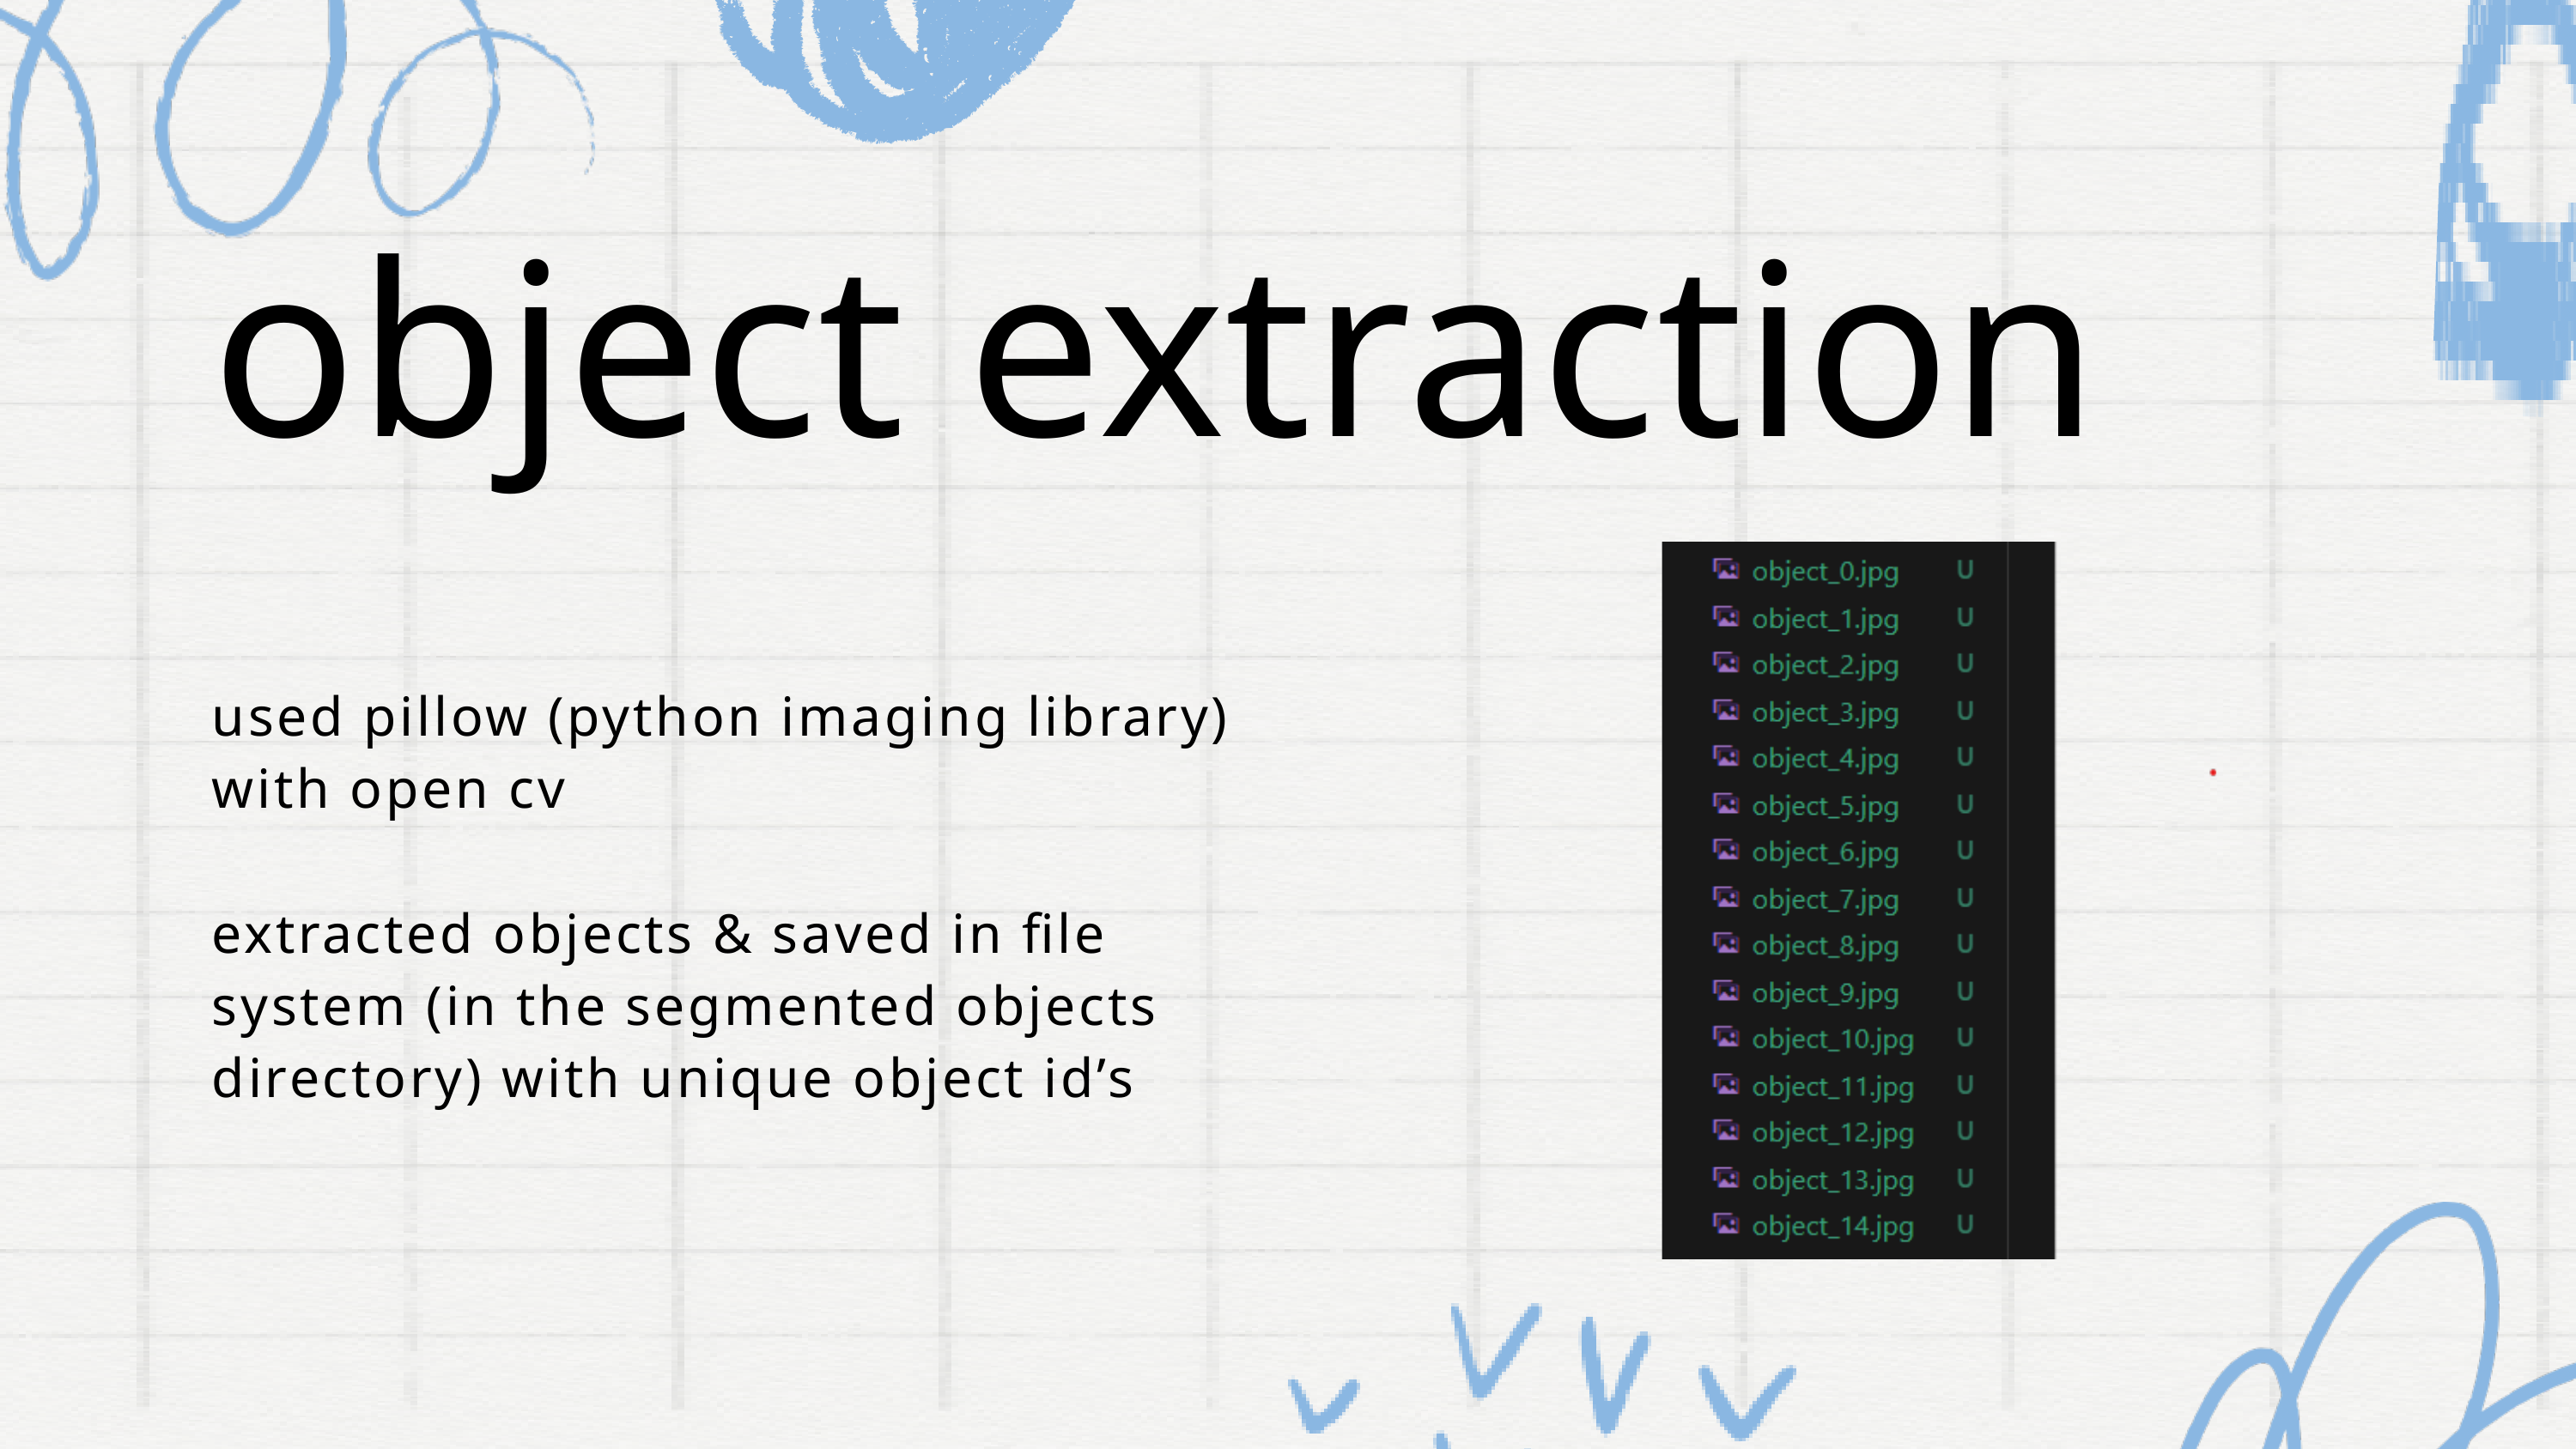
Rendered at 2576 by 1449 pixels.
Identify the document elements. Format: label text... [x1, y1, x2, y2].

text_box [1662, 542, 2217, 1259]
text_box [2431, 0, 2576, 419]
text_box [0, 0, 2576, 1449]
text_box object extraction [211, 251, 2379, 485]
text_box used pillow (python imaging library) with open cv extracted objects & saved in file system (in the segmented objects directory) with unique object id’s [211, 674, 1298, 1109]
text_box [0, 0, 596, 282]
text_box [1288, 1303, 1862, 1449]
text_box [704, 0, 1113, 145]
text_box [2162, 1202, 2576, 1449]
